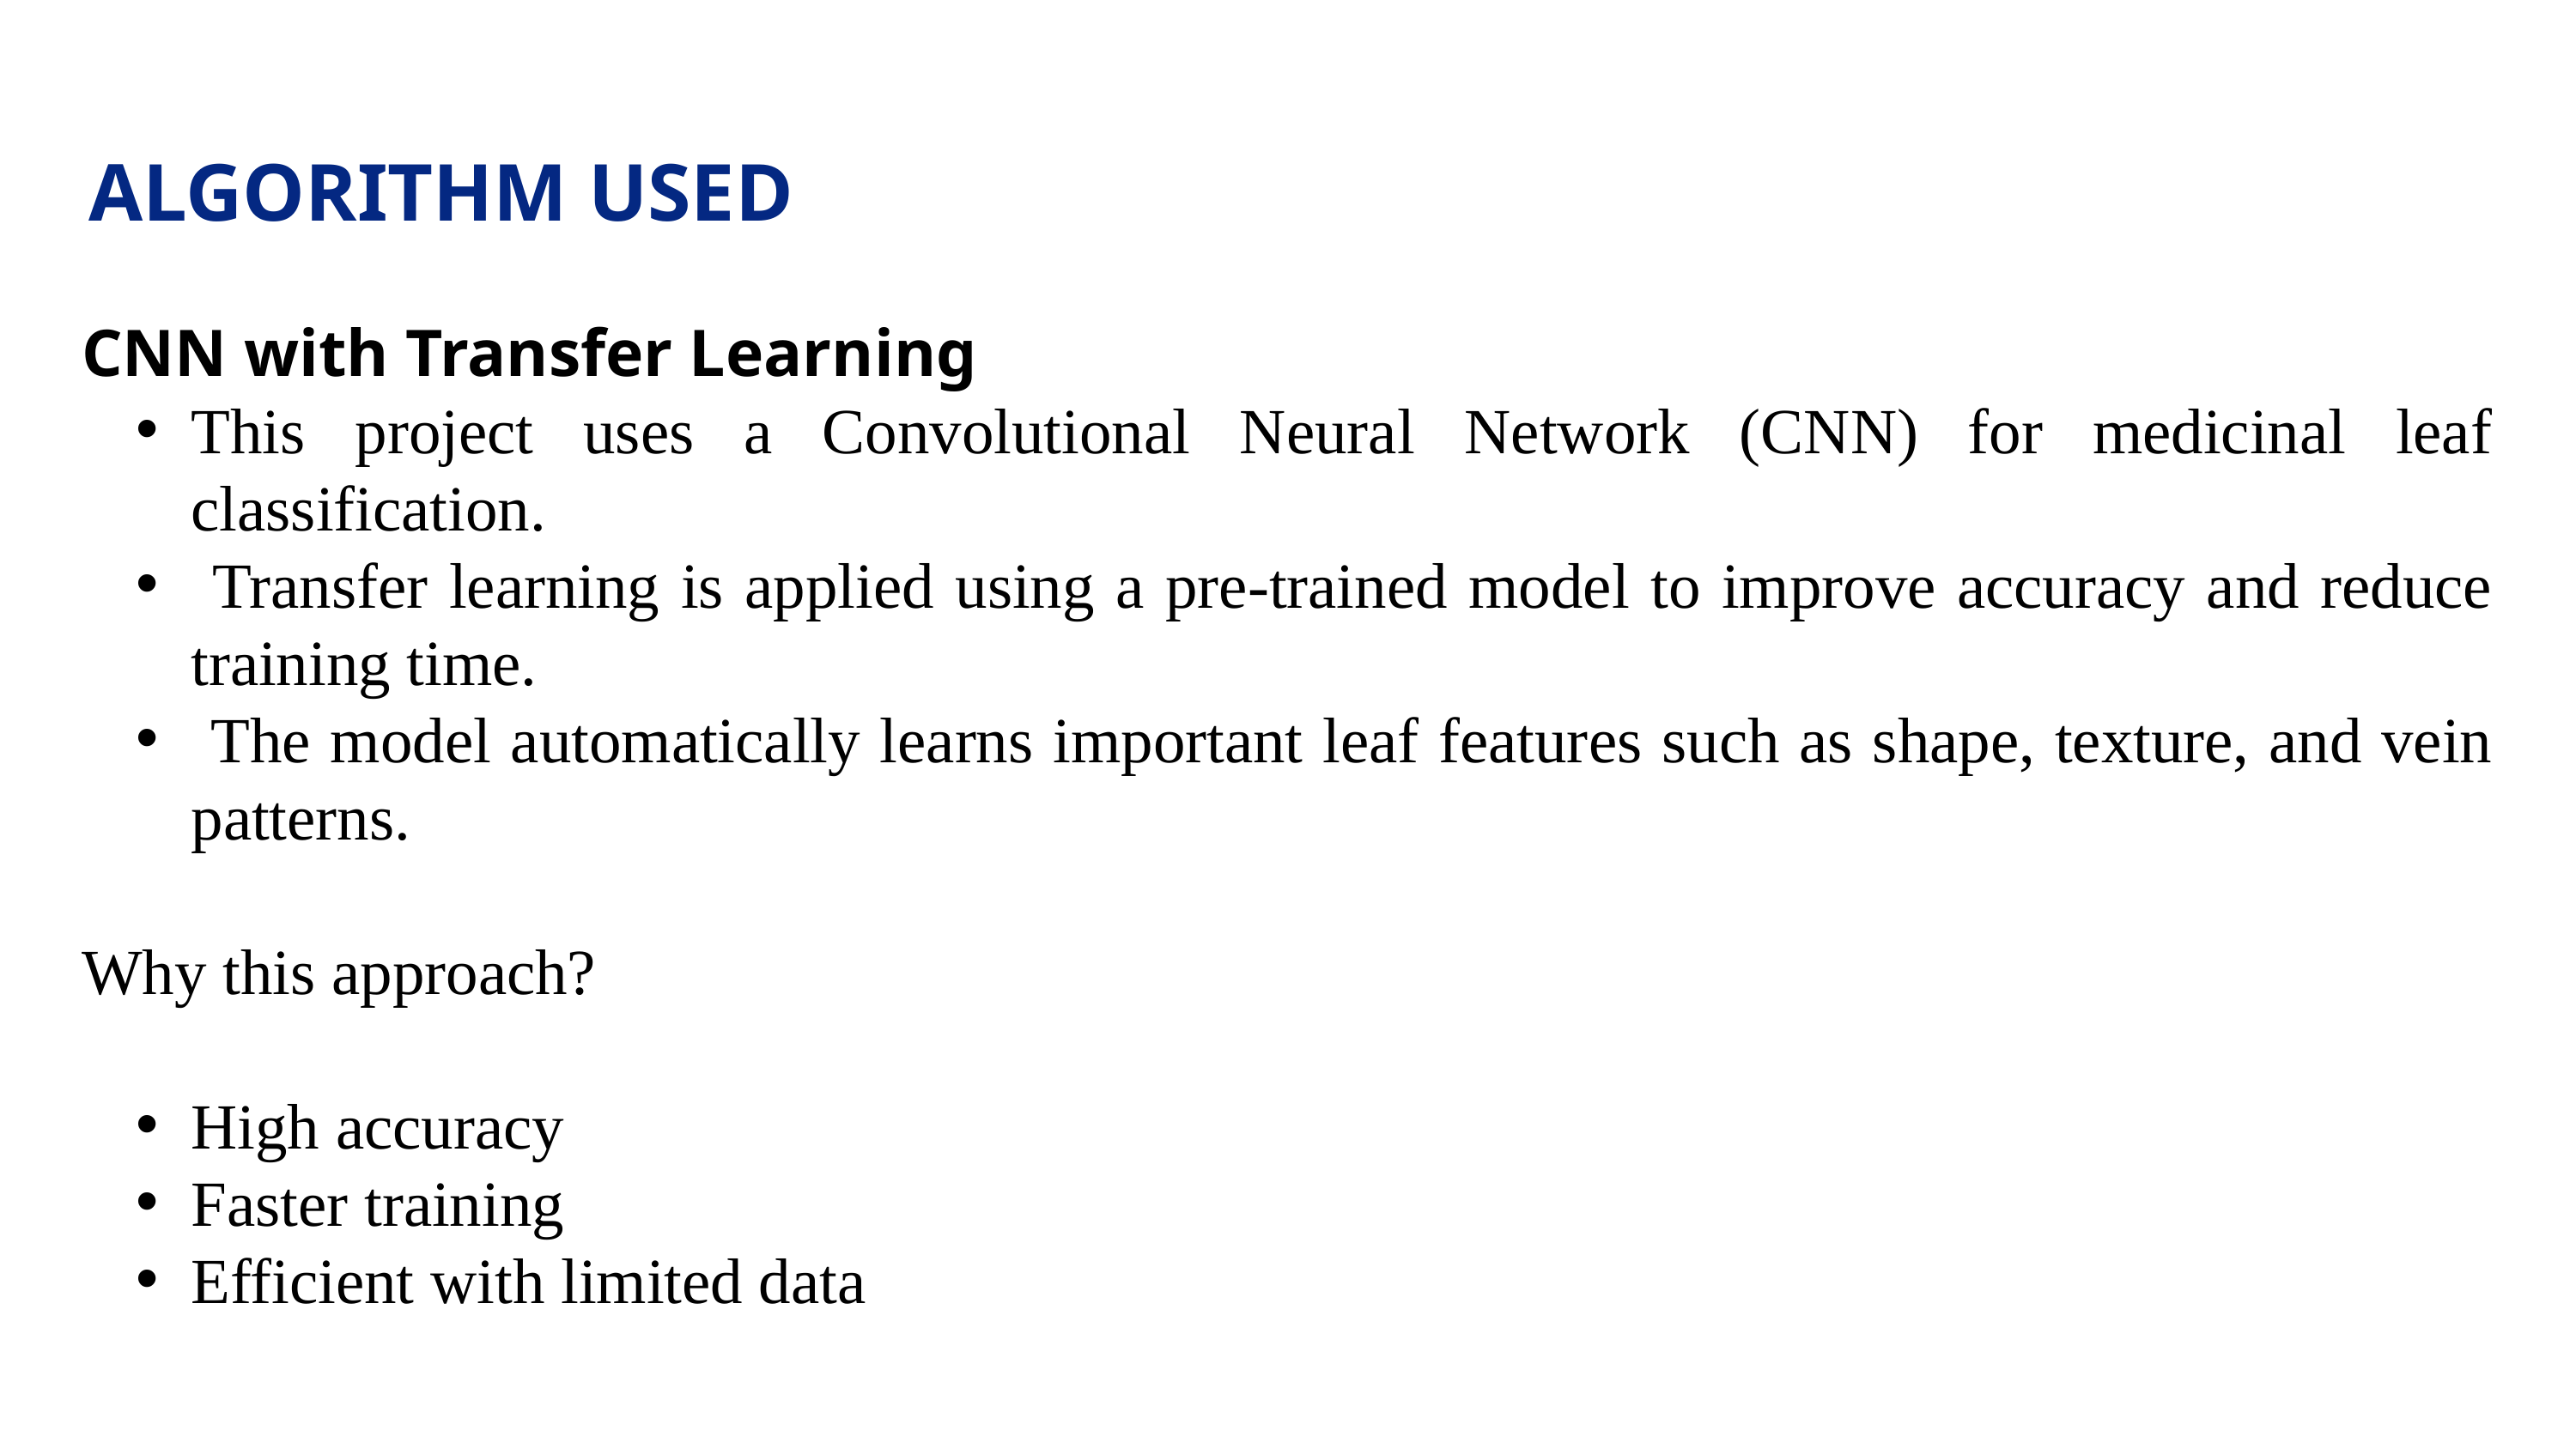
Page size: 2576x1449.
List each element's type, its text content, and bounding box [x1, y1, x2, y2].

text_box ALGORITHM USED [0, 142, 980, 237]
text_box CNN with Transfer Learning This project uses a Convolutional Neural Network (CNN) for medicinal leaf classification. Transfer learning is applied using a pre-trained model to improve accuracy and reduce training time. The model automatically learns important leaf features such as shape, texture, and vein patterns. Why this approach? High accuracy Faster training Efficient with limited data [82, 234, 2494, 1394]
